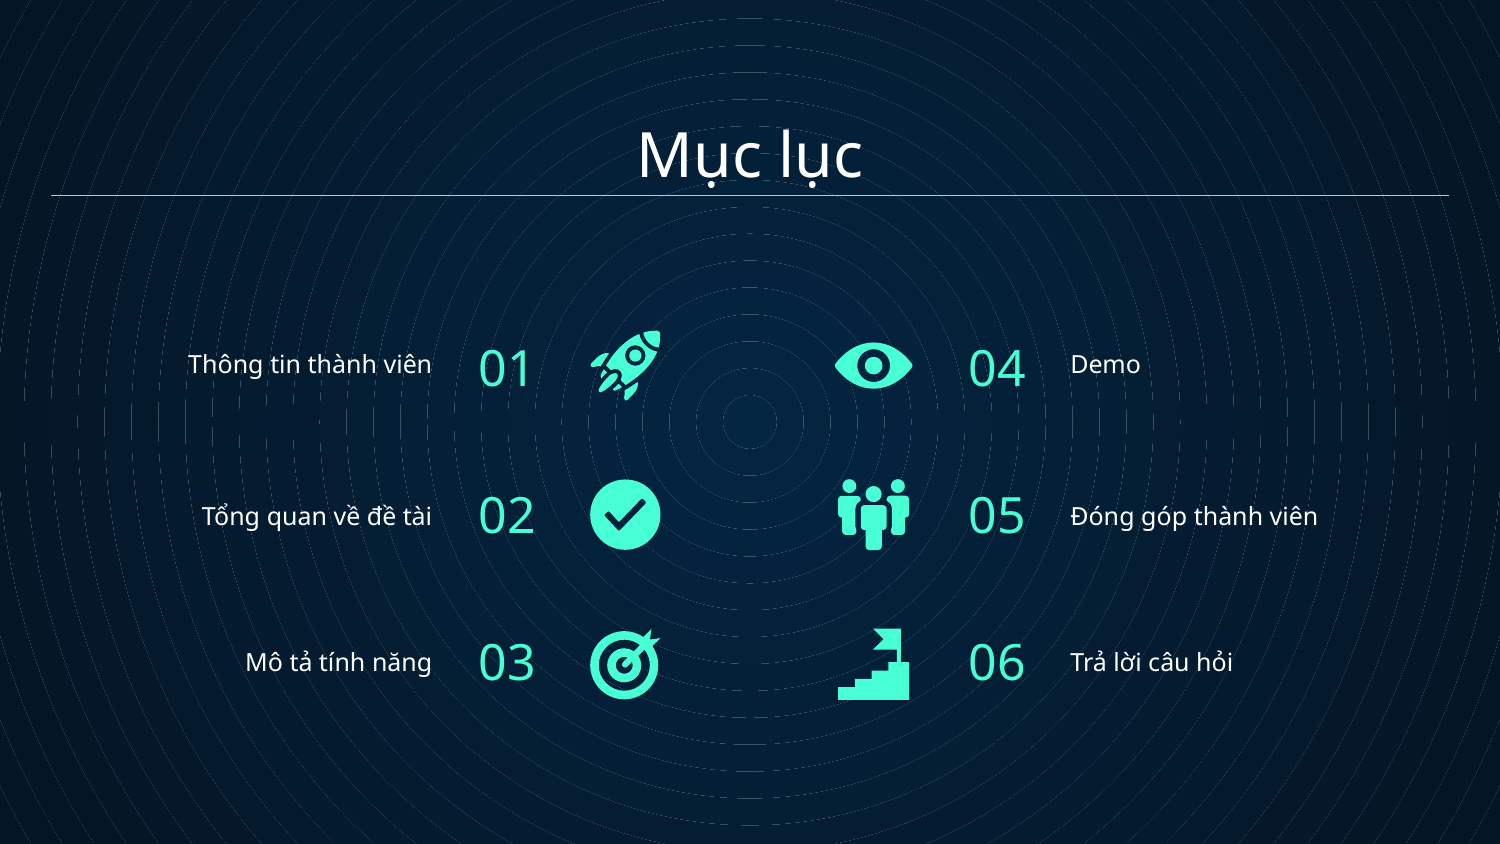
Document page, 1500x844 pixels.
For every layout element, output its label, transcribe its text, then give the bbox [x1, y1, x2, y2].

text_box [834, 342, 913, 389]
title Mục lục [51, 105, 1449, 195]
title Trả lời câu hỏi [1055, 659, 1396, 692]
text_box [590, 629, 661, 700]
title 06 [847, 606, 1041, 706]
title Thông tin thành viên [107, 361, 448, 394]
title Mục lục [51, 202, 1449, 206]
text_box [837, 478, 910, 551]
title 01 [463, 311, 657, 412]
text_box [838, 628, 910, 700]
title 03 [463, 606, 657, 706]
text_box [589, 330, 661, 401]
title Tổng quan về đề tài [107, 513, 448, 546]
title Đóng góp thành viên [1055, 513, 1396, 546]
title Demo [1055, 361, 1396, 394]
title Mô tả tính năng [107, 659, 448, 692]
title 04 [847, 311, 1041, 412]
title 02 [463, 458, 657, 559]
text_box [590, 479, 661, 550]
title 05 [847, 458, 1041, 559]
